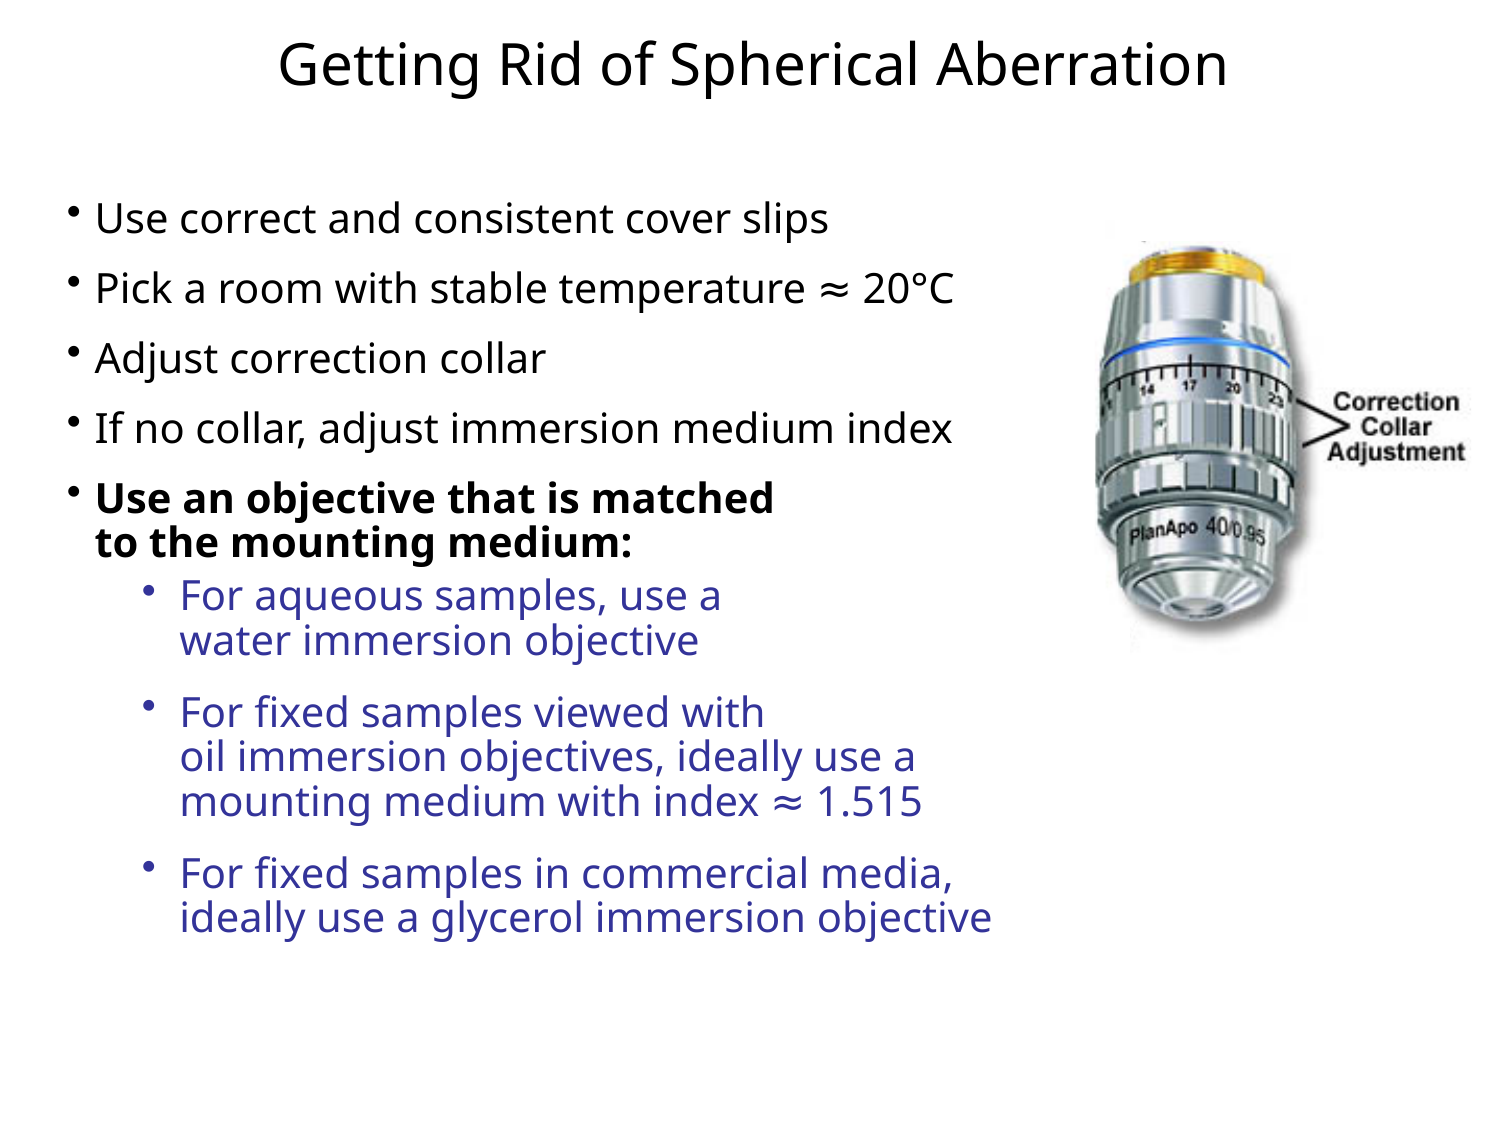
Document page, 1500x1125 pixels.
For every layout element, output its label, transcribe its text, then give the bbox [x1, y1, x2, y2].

text_box Getting Rid of Spherical Aberration [263, 19, 1244, 105]
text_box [1068, 177, 1472, 672]
text_box Use correct and consistent cover slips Pick a room with stable temperature ≈ 20°C Adjust correction collar If no collar, adjust immersion medium index Use an objective that is matched to the mounting medium: For aqueous samples, use a water immersion objective For fixed samples viewed with oil immersion objectives, ideally use a mounting medium with index ≈ 1.515 For fixed samples in commercial media, ideally use a glycerol immersion objective [52, 164, 1083, 949]
